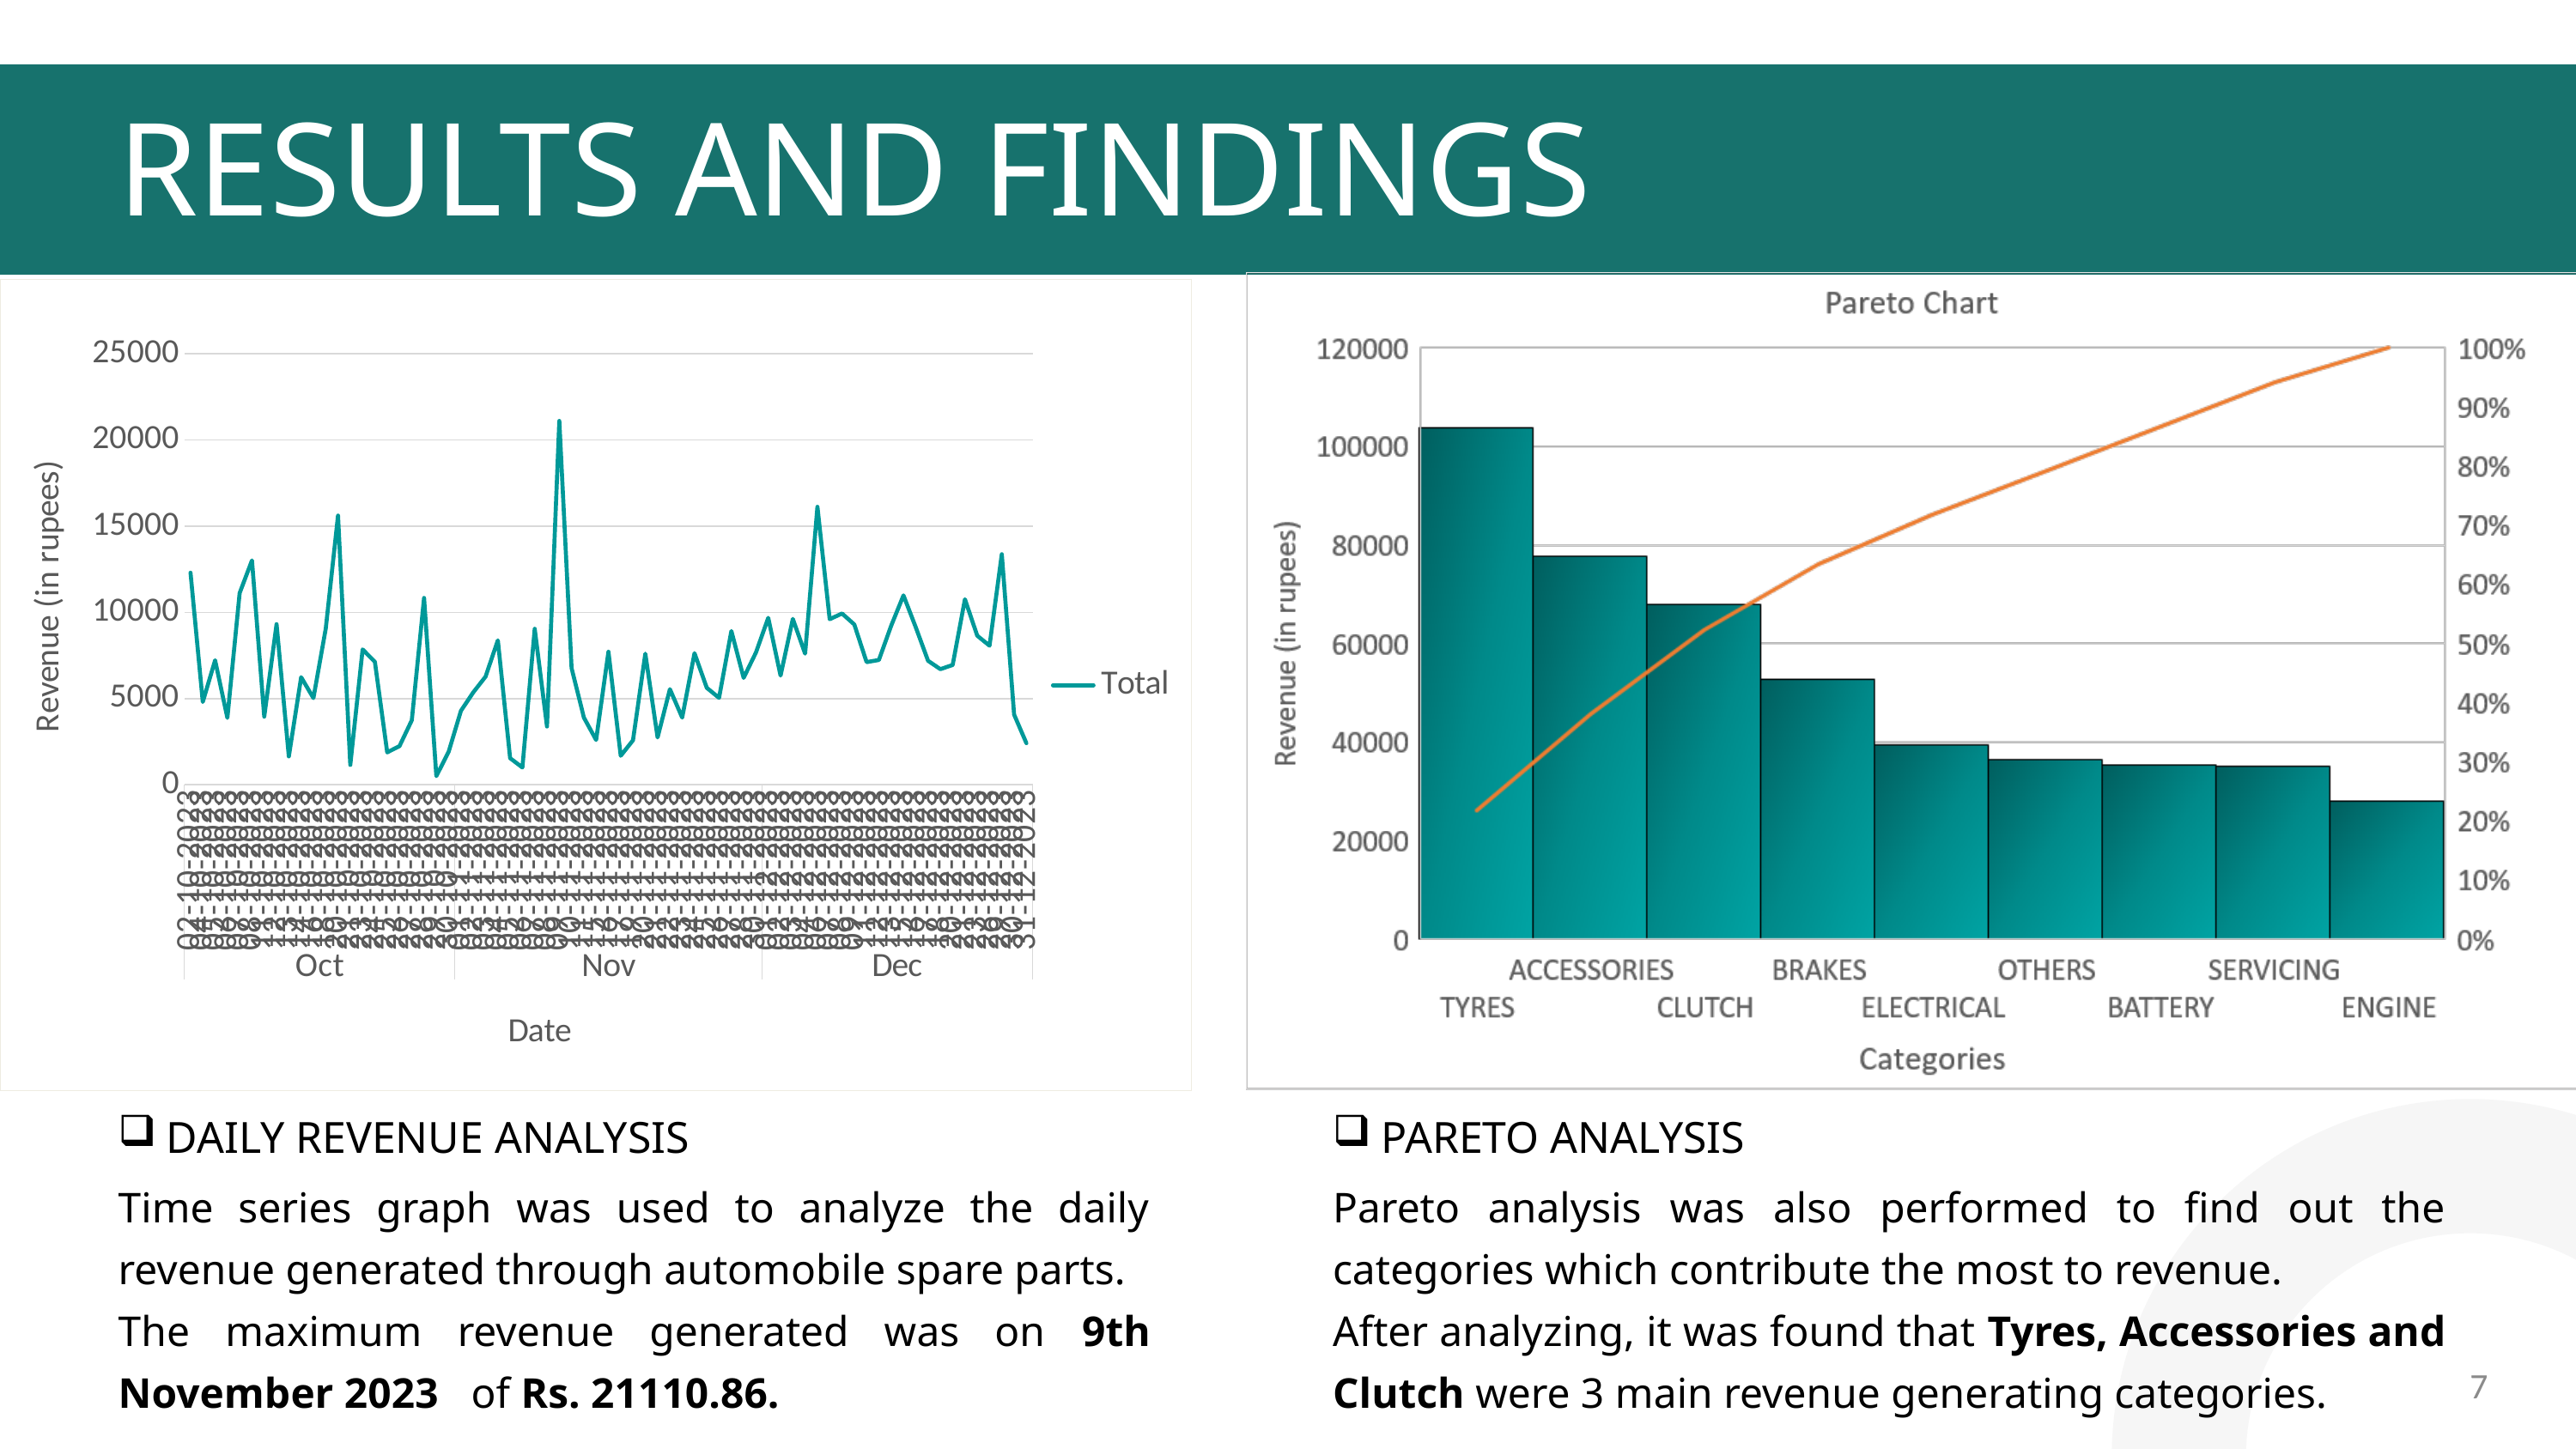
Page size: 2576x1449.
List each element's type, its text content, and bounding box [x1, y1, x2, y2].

text_box DAILY REVENUE ANALYSIS [118, 1101, 1151, 1162]
picture [1246, 276, 2576, 1091]
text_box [2178, 1166, 2576, 1449]
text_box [0, 64, 2576, 276]
text_box PARETO ANALYSIS [1333, 1101, 2447, 1162]
chart [0, 279, 1192, 1092]
text_box Pareto analysis was also performed to find out the categories which contribute the most to revenue. After analyzing, it was found that Tyres, Accessories and Clutch were 3 main revenue generating categories. [1333, 1169, 2174, 1416]
text_box Time series graph was used to analyze the daily revenue generated through automobile spare parts. The maximum revenue generated was on 9th November 2023 of Rs. 21110.86. [118, 1169, 1151, 1416]
